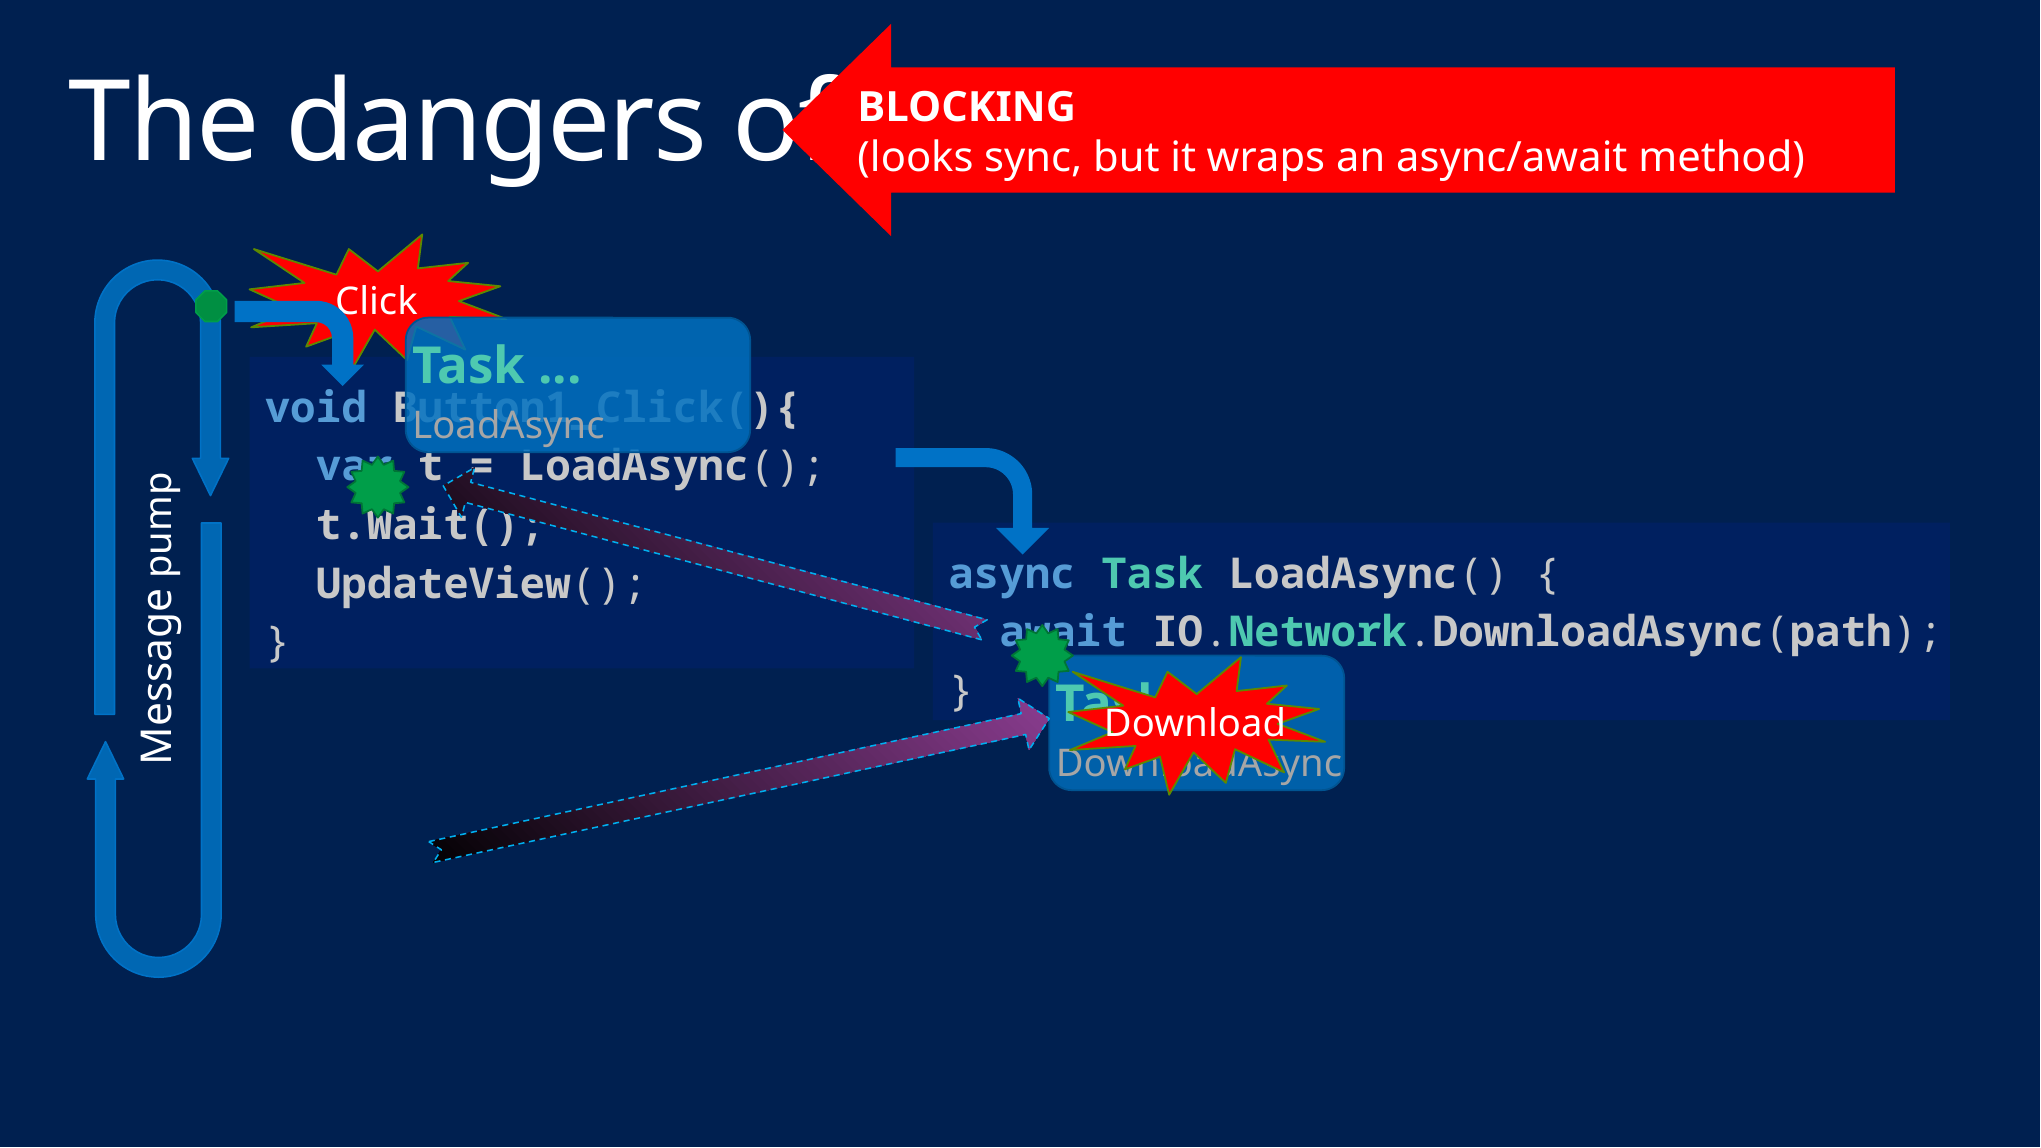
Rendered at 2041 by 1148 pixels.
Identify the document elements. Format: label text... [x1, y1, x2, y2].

text_box Message pump [121, 306, 187, 932]
text_box [195, 290, 228, 323]
text_box Task ... DownloadAsync [1048, 654, 1346, 792]
text_box [442, 467, 988, 641]
text_box [86, 522, 222, 979]
text_box [94, 259, 212, 716]
text_box void Button1_Click(){ var t = LoadAsync(); t.Wait(); UpdateView(); } [249, 356, 915, 669]
text_box [1010, 624, 1074, 688]
title The dangers of [893, 48, 1996, 199]
title The dangers of [45, 48, 864, 199]
text_box [894, 447, 1050, 556]
text_box BLOCKING (looks sync, but it wraps an async/await method) [781, 22, 1896, 238]
text_box [191, 318, 230, 497]
text_box [233, 300, 365, 387]
text_box async Task LoadAsync() { await IO.Network.DownloadAsync(path); } [932, 522, 1950, 721]
text_box [428, 698, 1050, 863]
text_box Download [1067, 656, 1327, 796]
text_box [346, 455, 410, 519]
text_box Task ... LoadAsync [404, 316, 752, 454]
text_box Click [248, 233, 502, 363]
